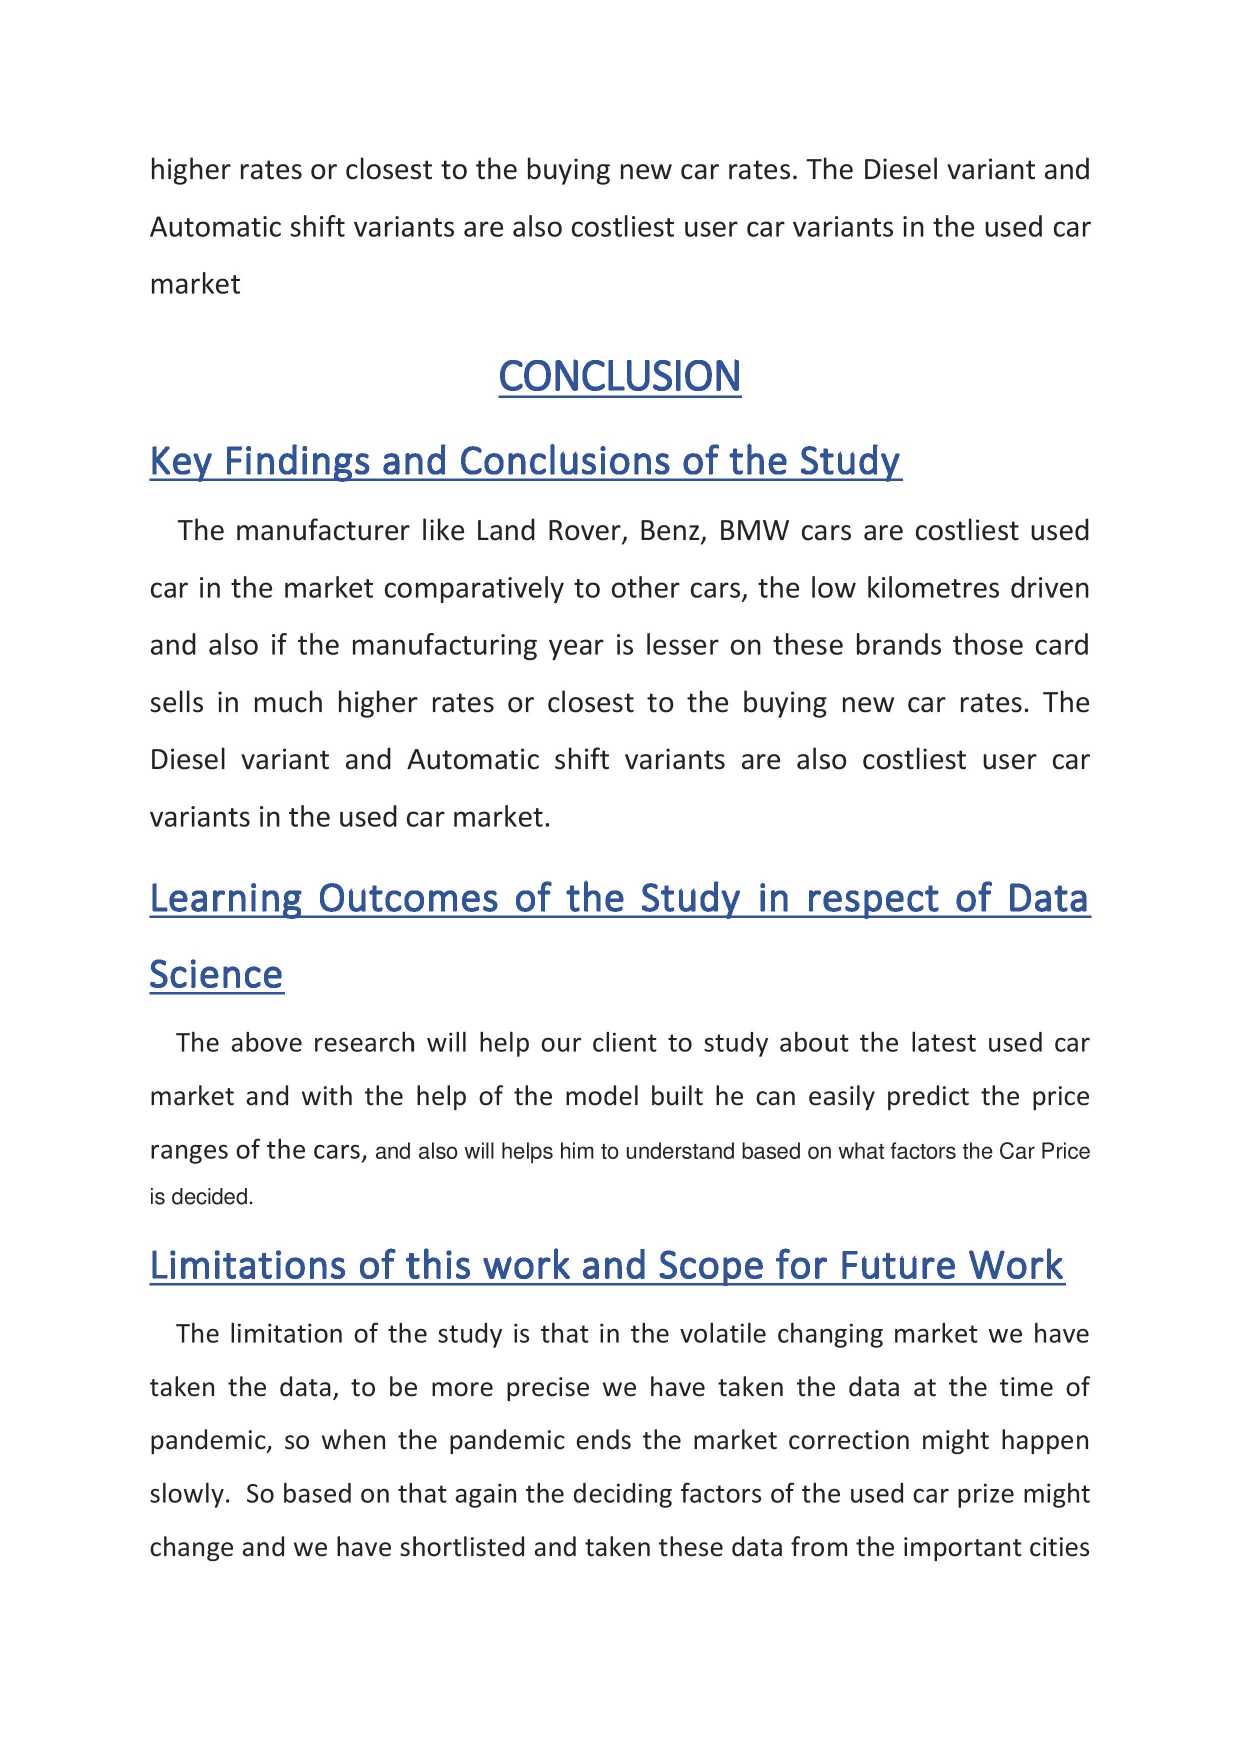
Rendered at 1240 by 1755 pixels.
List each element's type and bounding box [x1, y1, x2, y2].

text_box [0, 0, 1240, 1754]
